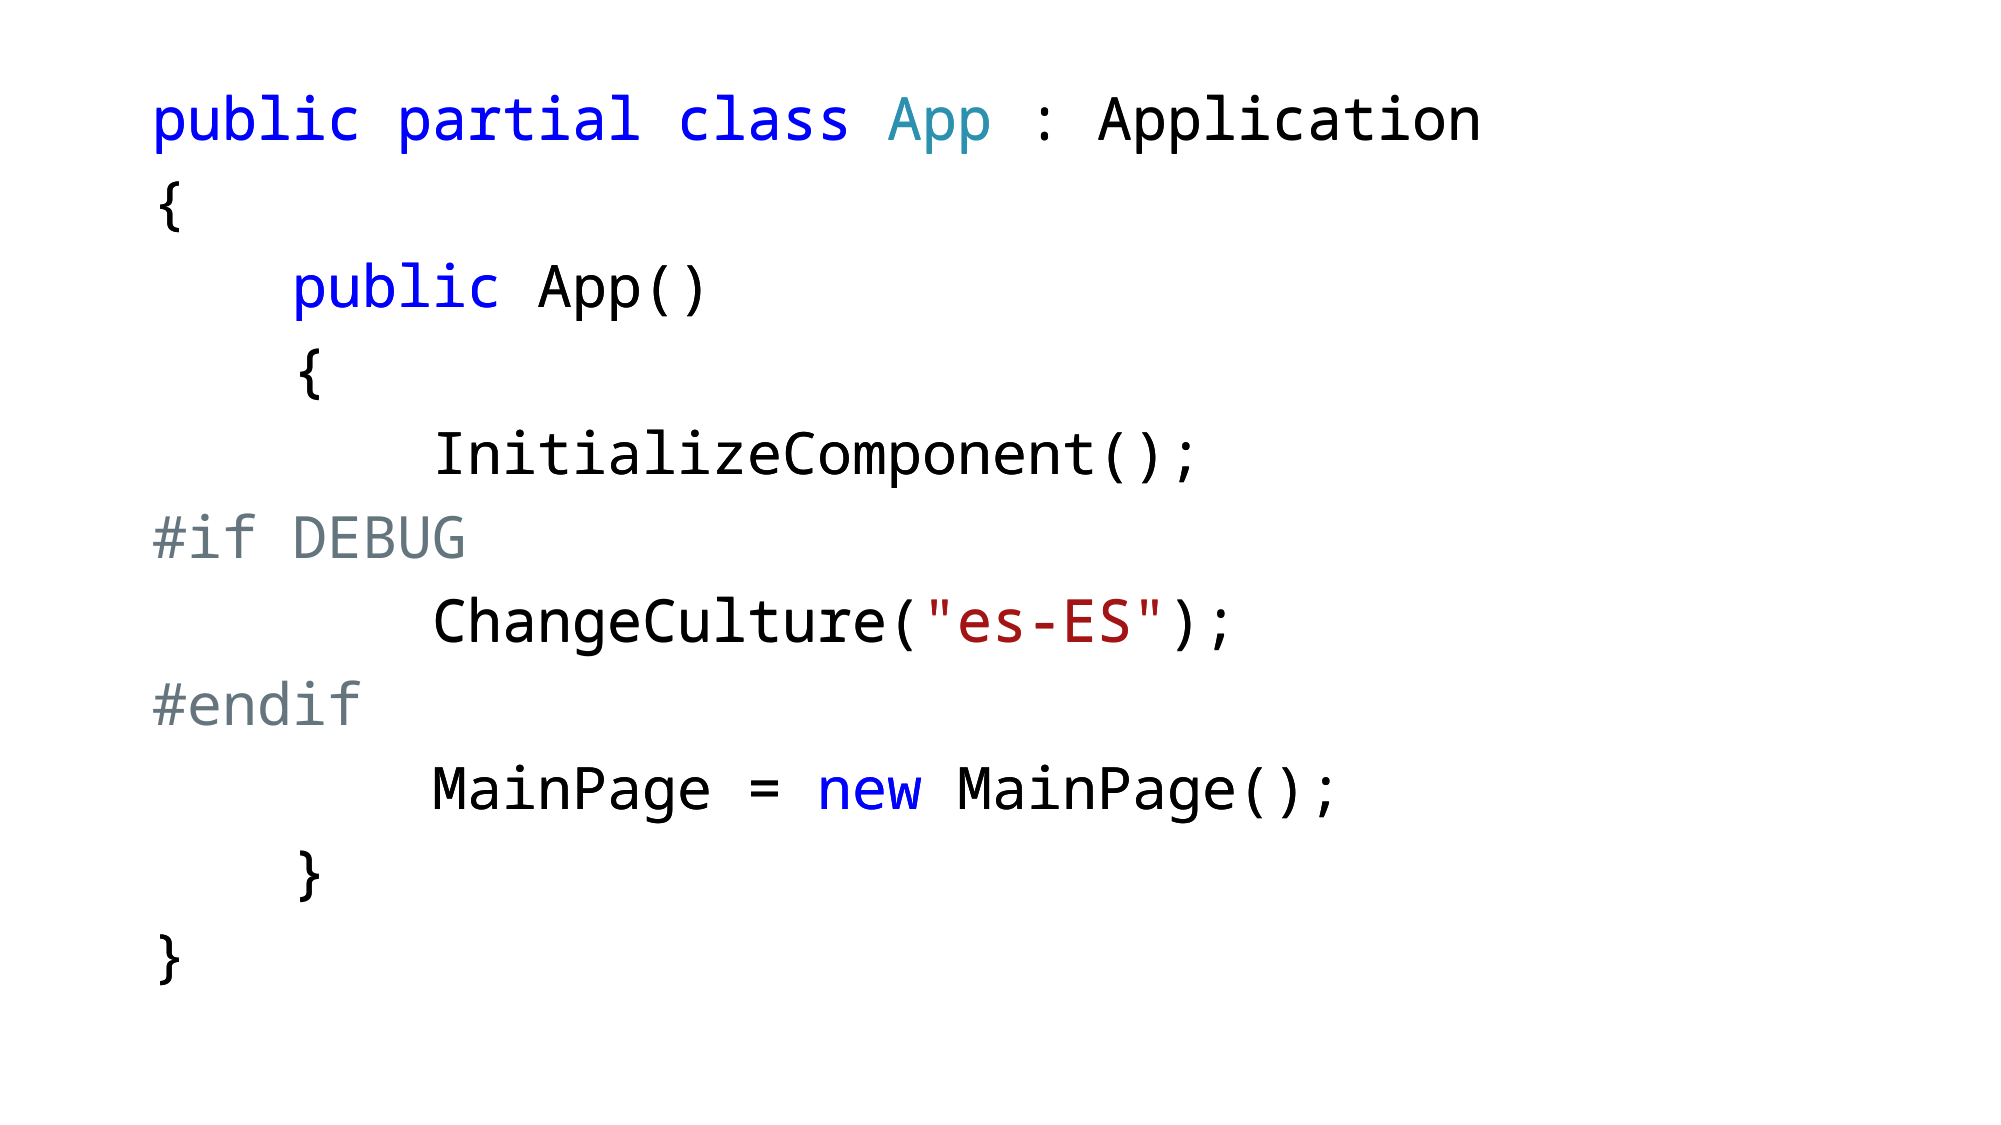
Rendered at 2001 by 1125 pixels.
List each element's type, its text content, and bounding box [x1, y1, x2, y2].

text_box public partial class App : Application { public App() { InitializeComponent(); #if DEBUG ChangeCulture("es-ES"); #endif MainPage = new MainPage(); } } [137, 82, 1863, 1014]
